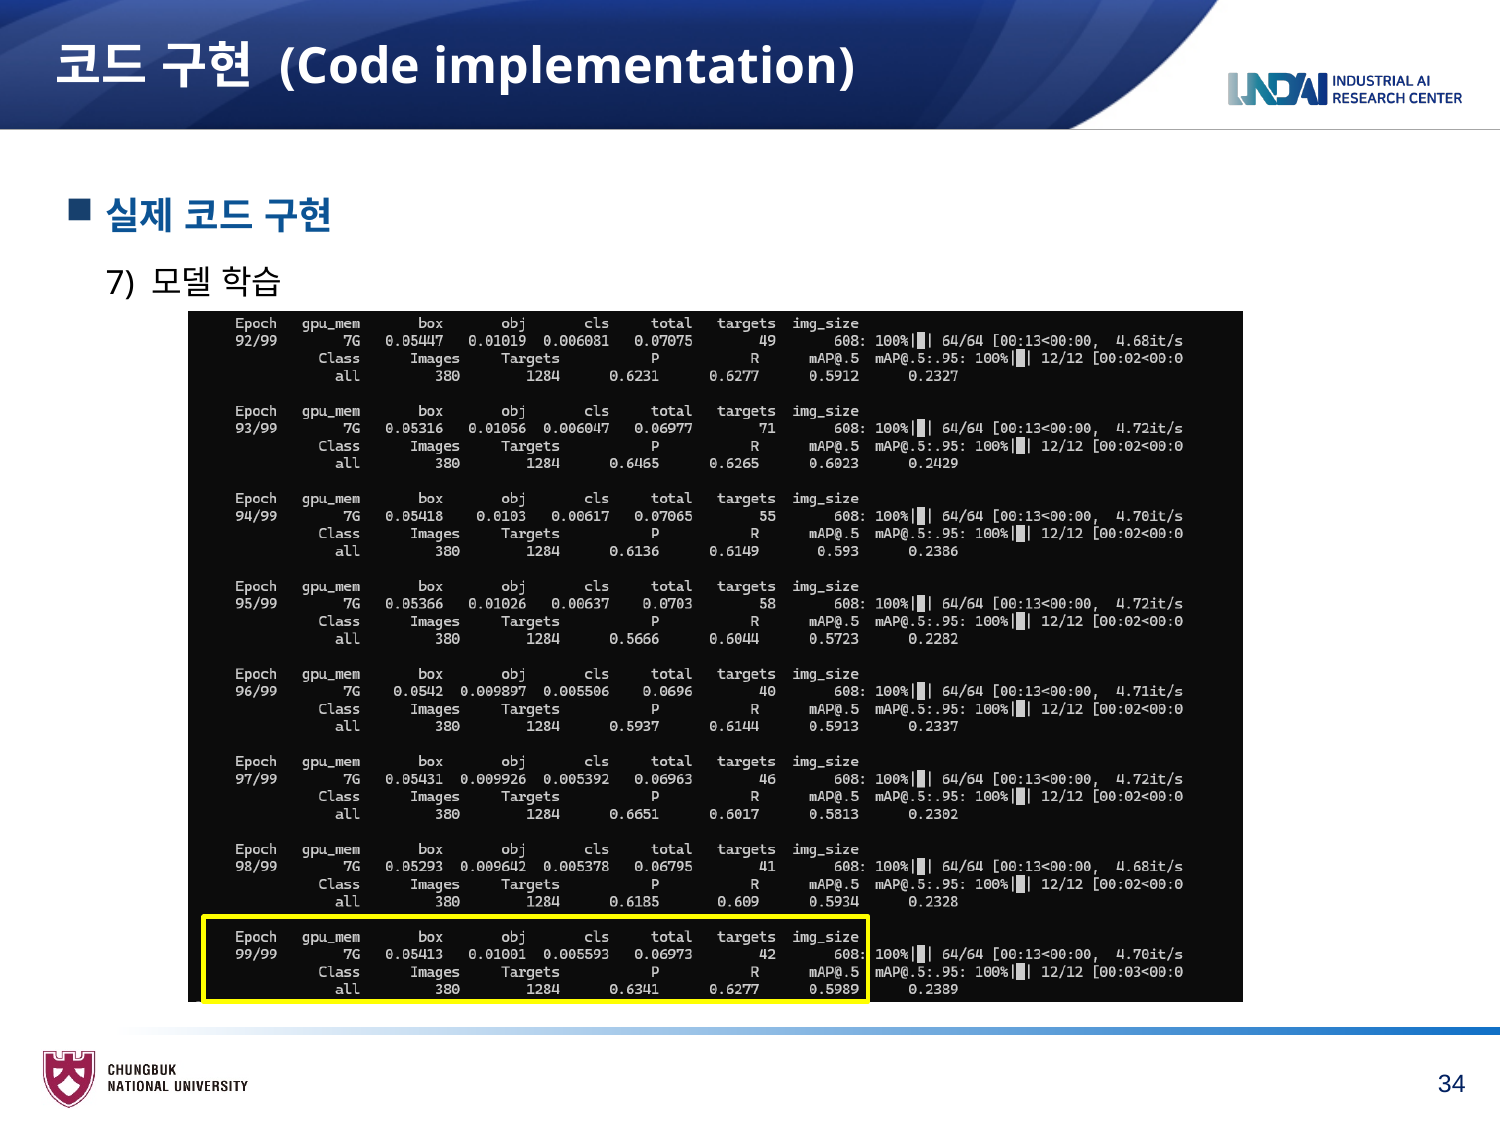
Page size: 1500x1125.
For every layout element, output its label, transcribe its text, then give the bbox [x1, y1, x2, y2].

title 코드 구현 (Code implementation) [55, 10, 1375, 116]
picture [41, 1049, 249, 1109]
picture [188, 311, 1243, 1003]
picture [0, 0, 1500, 129]
text_box 실제 코드 구현 7) 모델 학습 [65, 178, 1356, 302]
